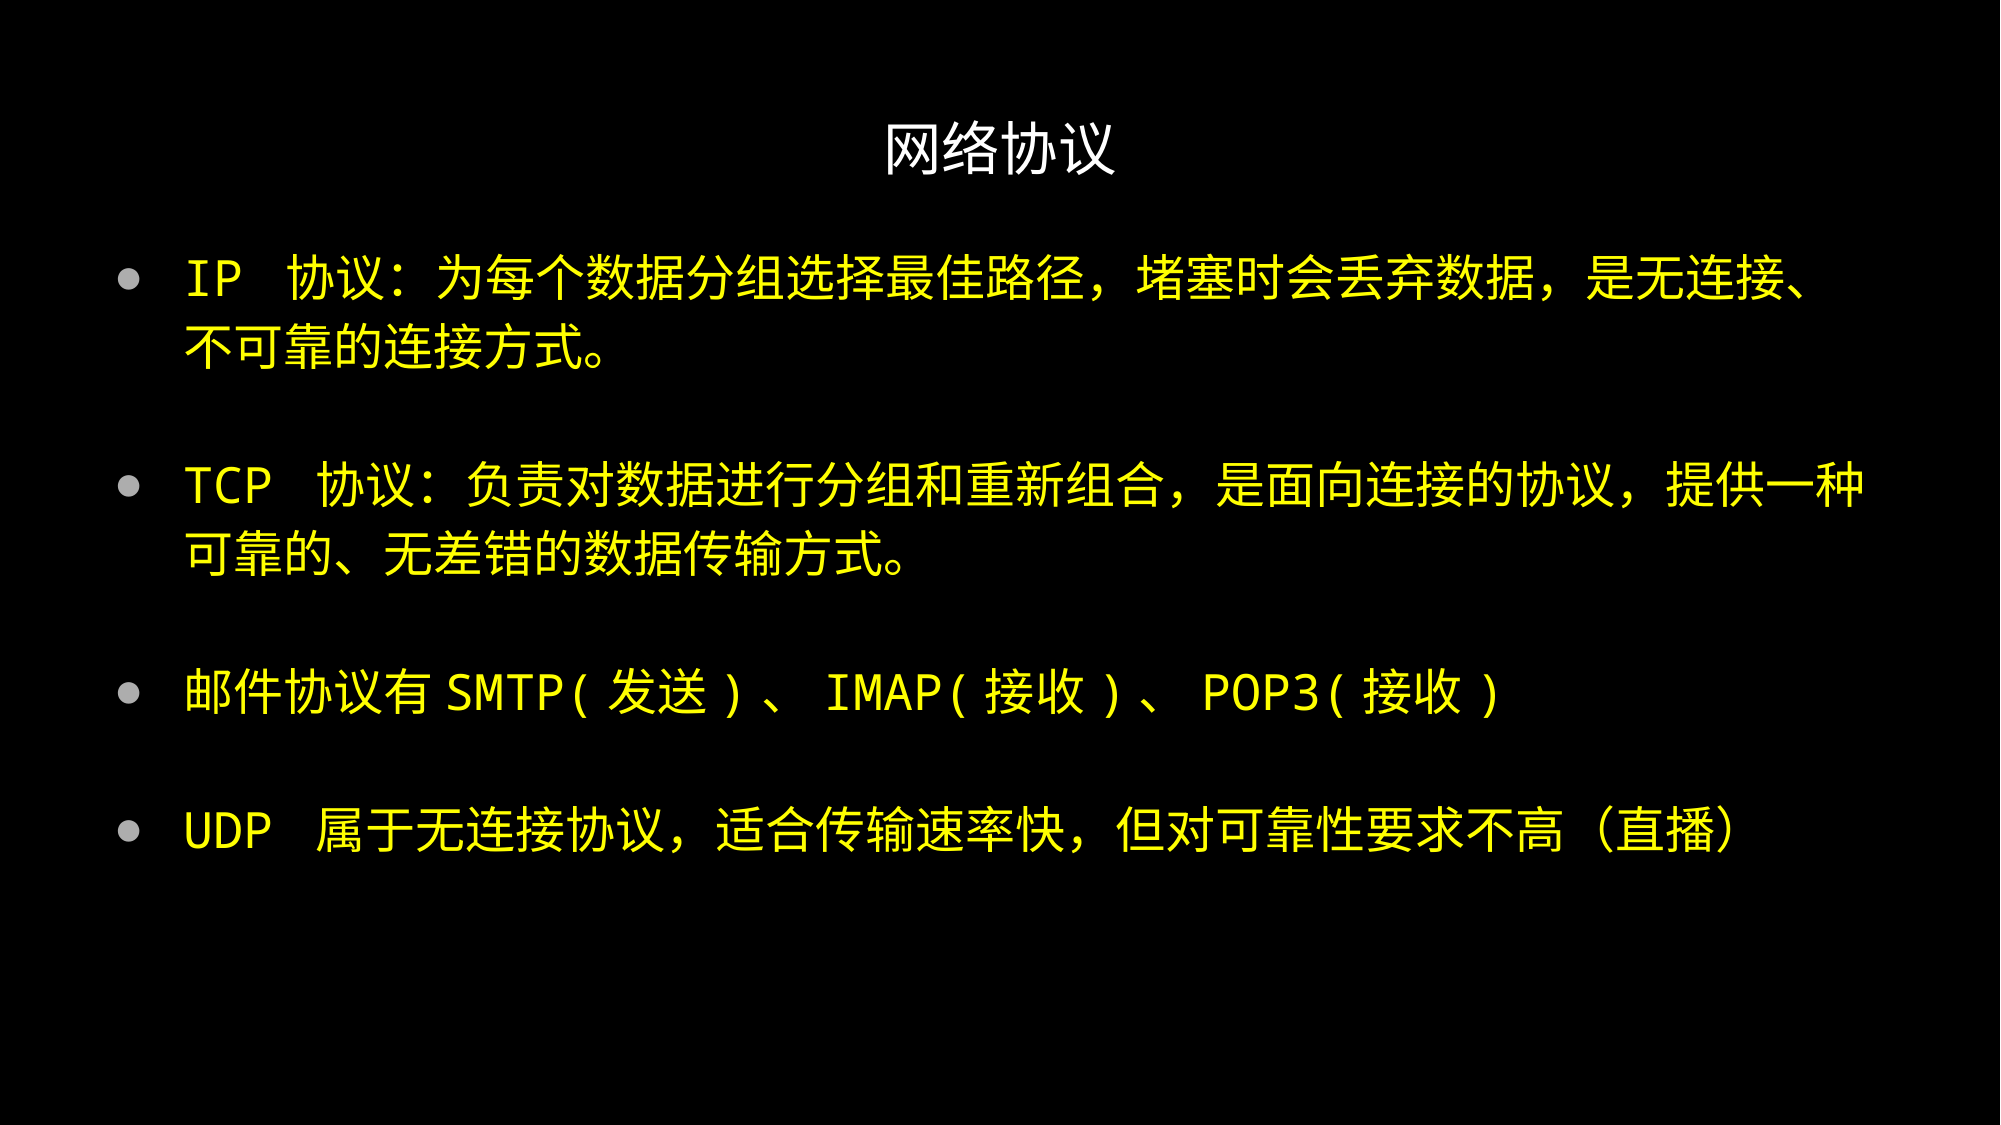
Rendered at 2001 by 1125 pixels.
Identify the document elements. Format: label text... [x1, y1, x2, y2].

list IP 协议：为每个数据分组选择最佳路径，堵塞时会丢弃数据，是无连接、不可靠的连接方式。 TCP 协议：负责对数据进行分组和重新组合，是面向连接的协议，提供一种可靠的、无差错的数据传输方式。 邮件协议有SMTP(发送)、IMAP(接收)、POP3(接收) UDP 属于无连接协议，适合传输速率快，但对可靠性要求不高（直播） [68, 222, 1881, 970]
title 网络协议 [68, 97, 1932, 223]
